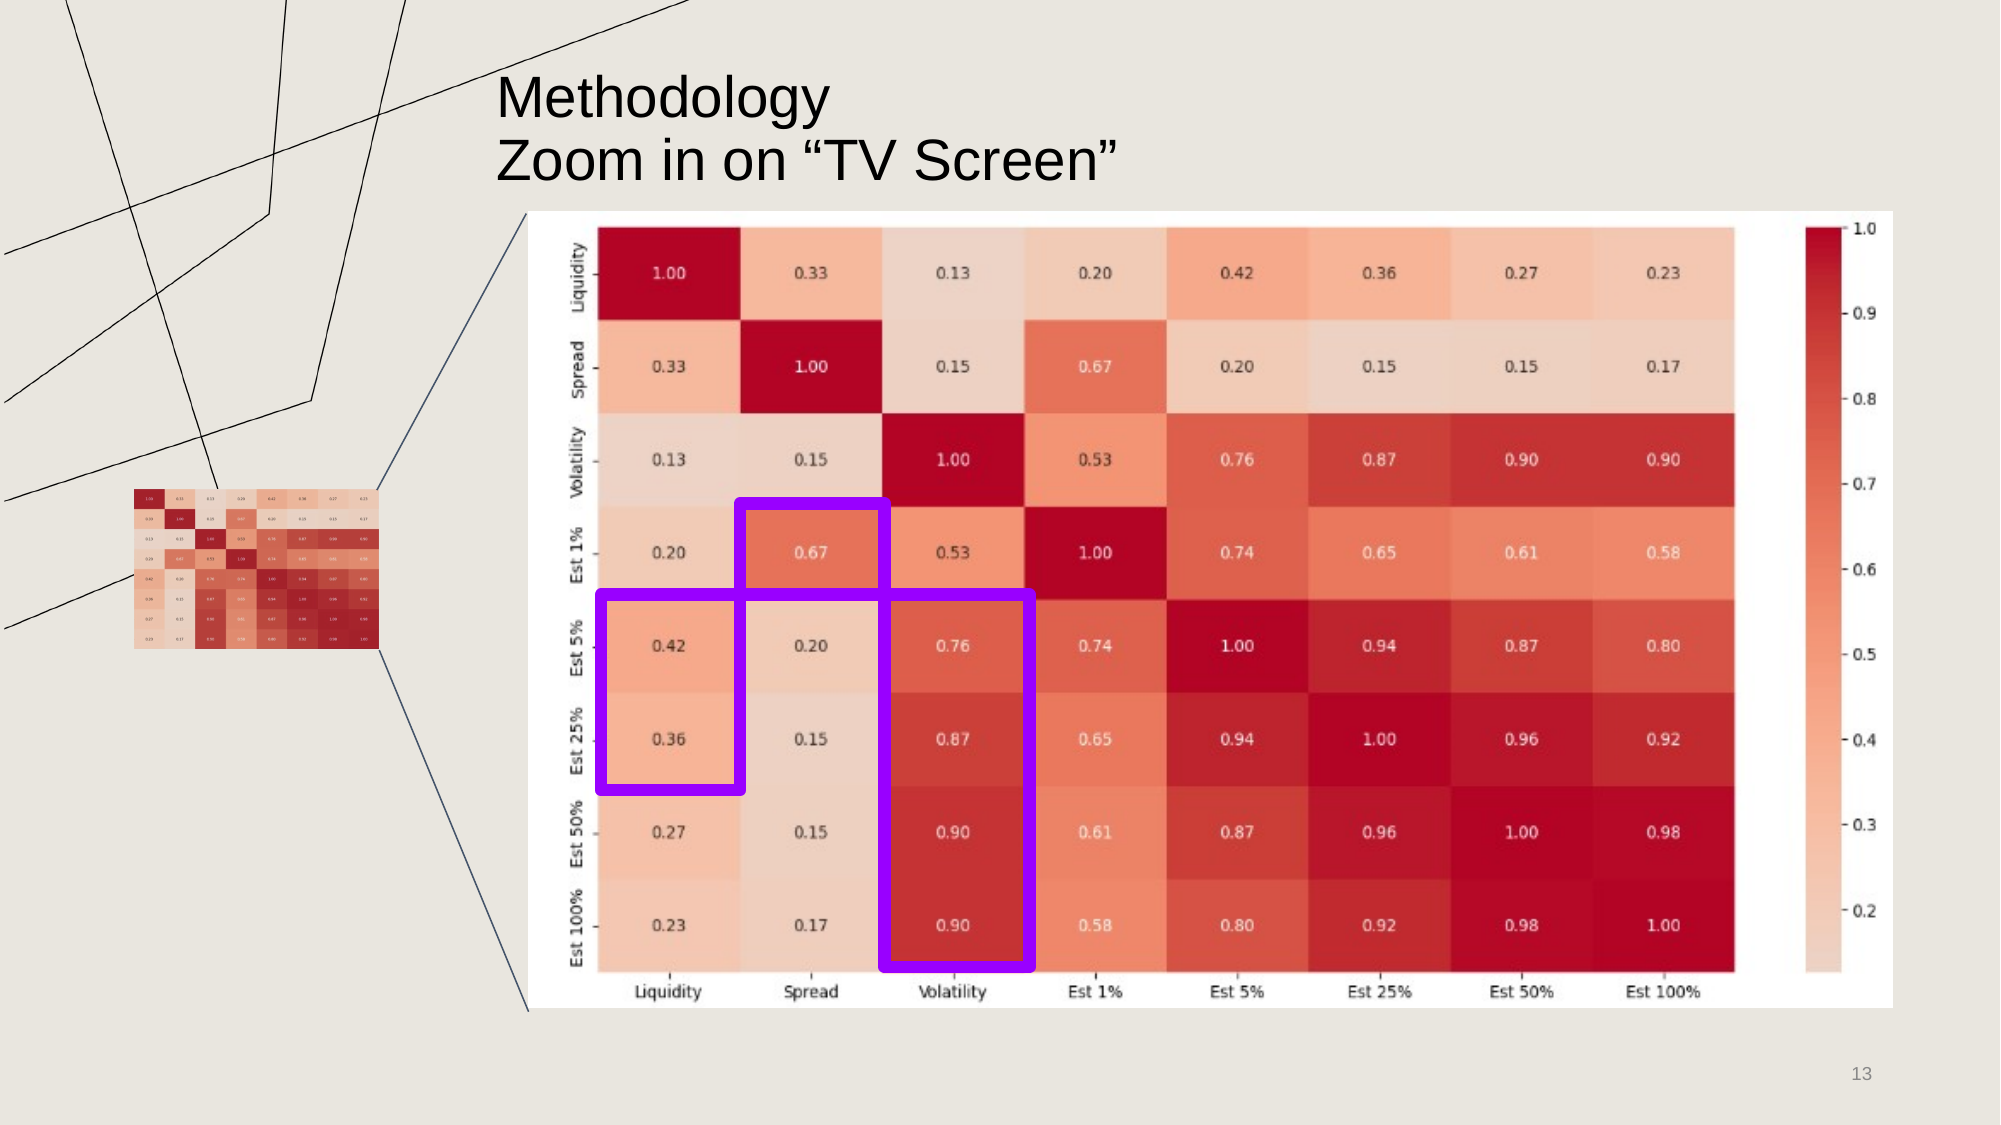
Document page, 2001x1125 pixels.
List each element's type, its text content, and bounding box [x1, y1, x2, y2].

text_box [378, 649, 529, 1012]
slide_number ‹#› [1437, 1042, 1888, 1103]
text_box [376, 213, 527, 491]
picture [4, 0, 1893, 1008]
title Methodology Zoom in on “TV Screen” [481, 21, 1863, 211]
